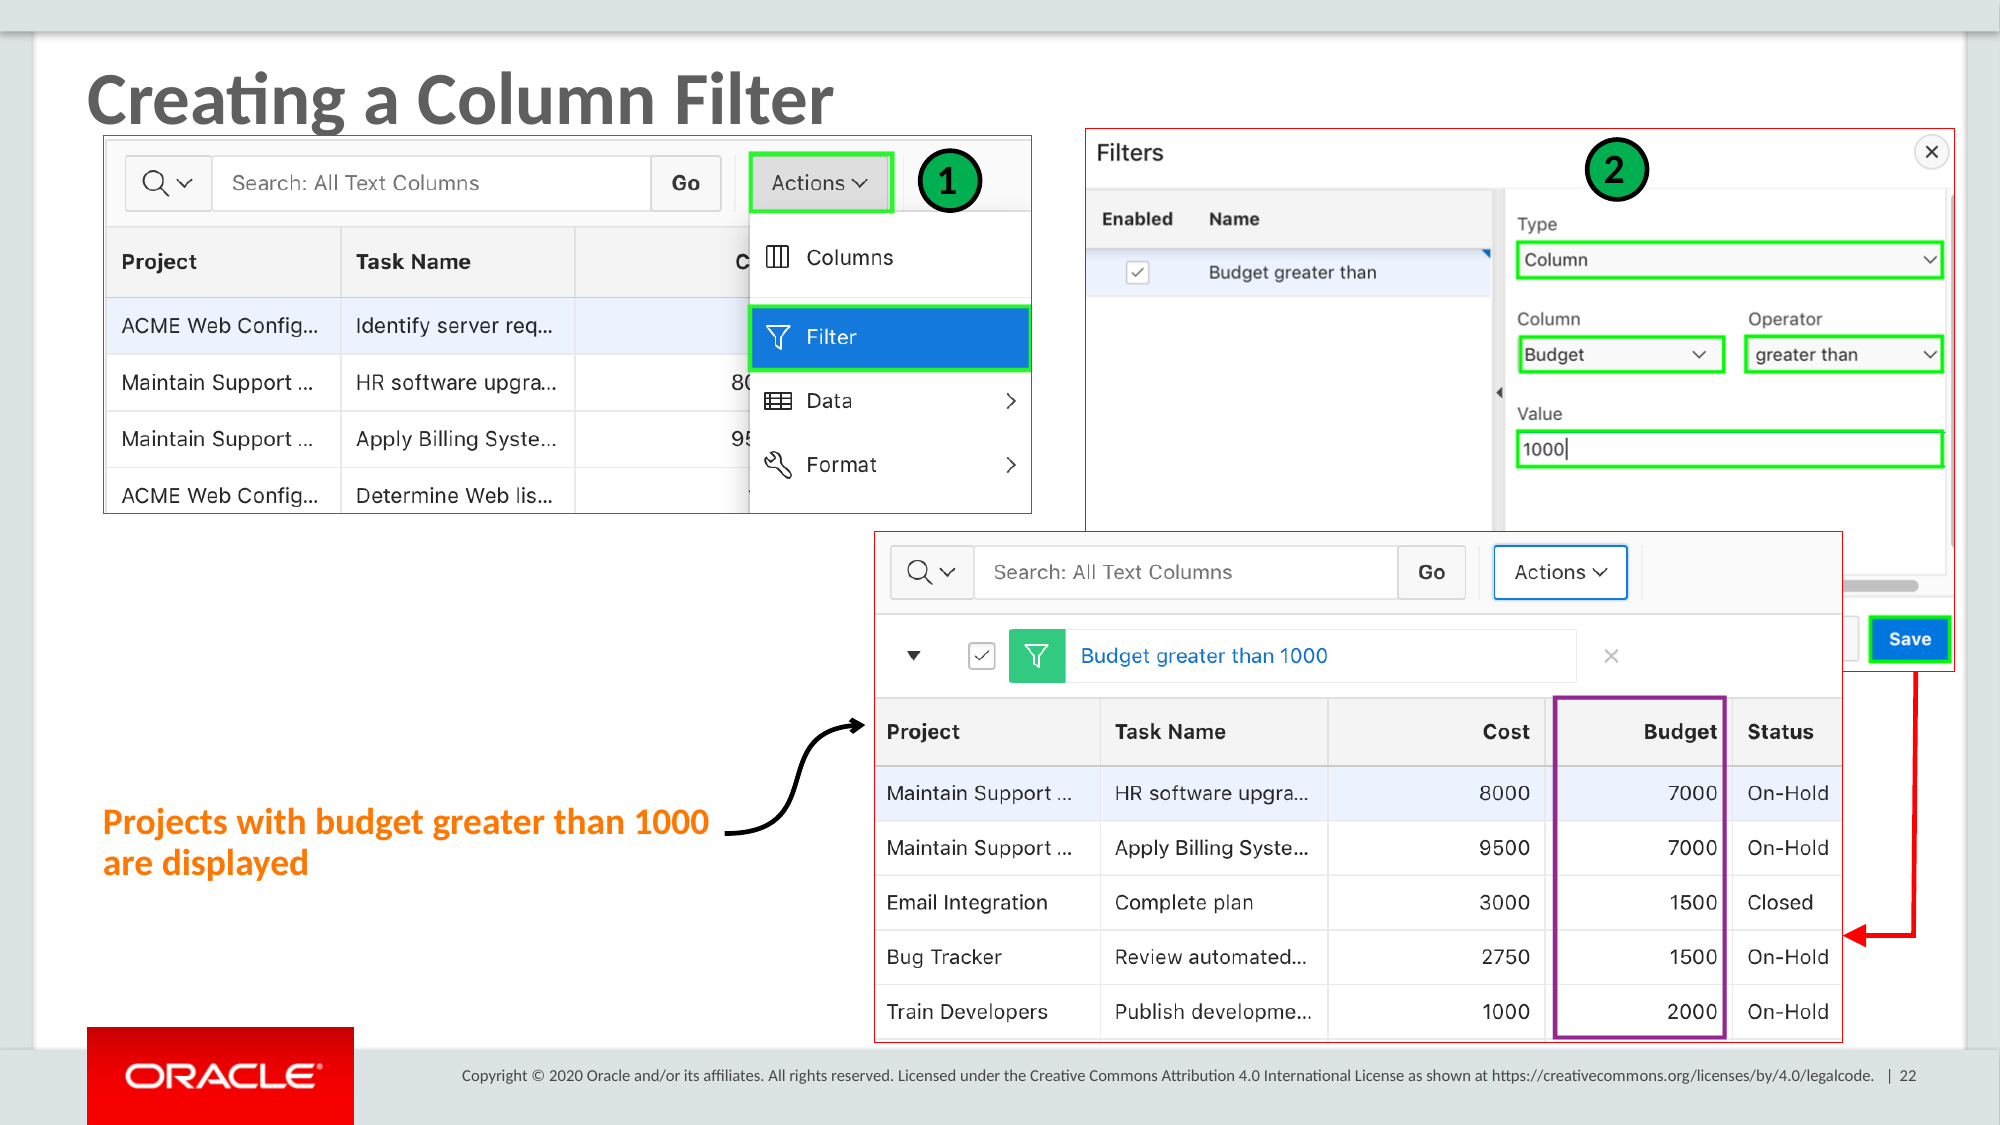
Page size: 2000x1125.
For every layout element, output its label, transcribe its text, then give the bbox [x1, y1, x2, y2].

picture [102, 135, 1033, 514]
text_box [724, 724, 866, 834]
title Creating a Column Filter [87, 66, 1913, 213]
text_box Projects with budget greater than 1000 are displayed [102, 802, 769, 891]
picture [874, 127, 1955, 1043]
picture [87, 1027, 354, 1125]
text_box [1913, 680, 1917, 935]
